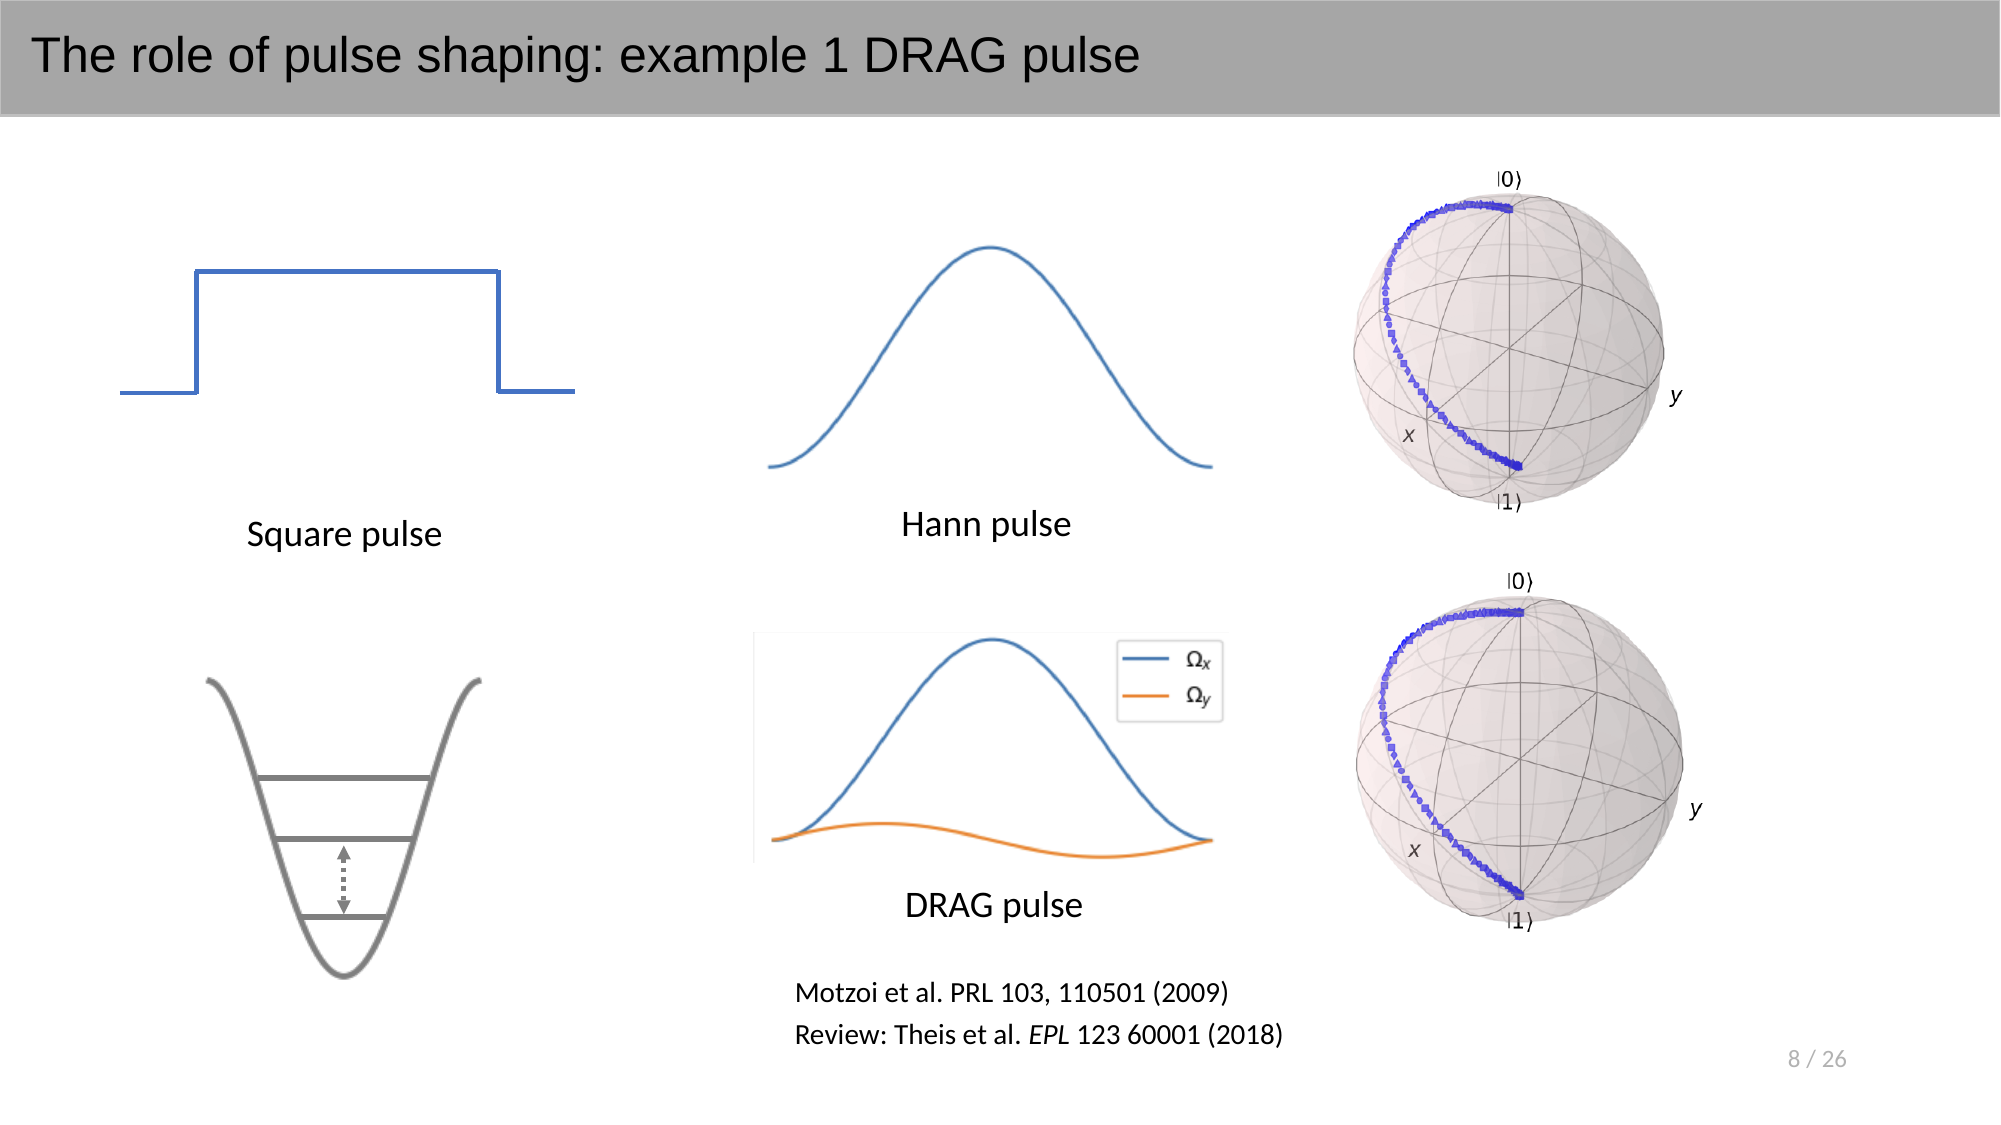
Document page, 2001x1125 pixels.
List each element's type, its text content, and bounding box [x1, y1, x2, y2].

list The role of pulse shaping: example 1 DRAG pulse [15, 21, 1960, 111]
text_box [84, 657, 604, 1002]
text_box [753, 156, 1721, 1056]
slide_number 8 / 26 [1412, 1042, 1863, 1103]
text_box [119, 270, 575, 563]
